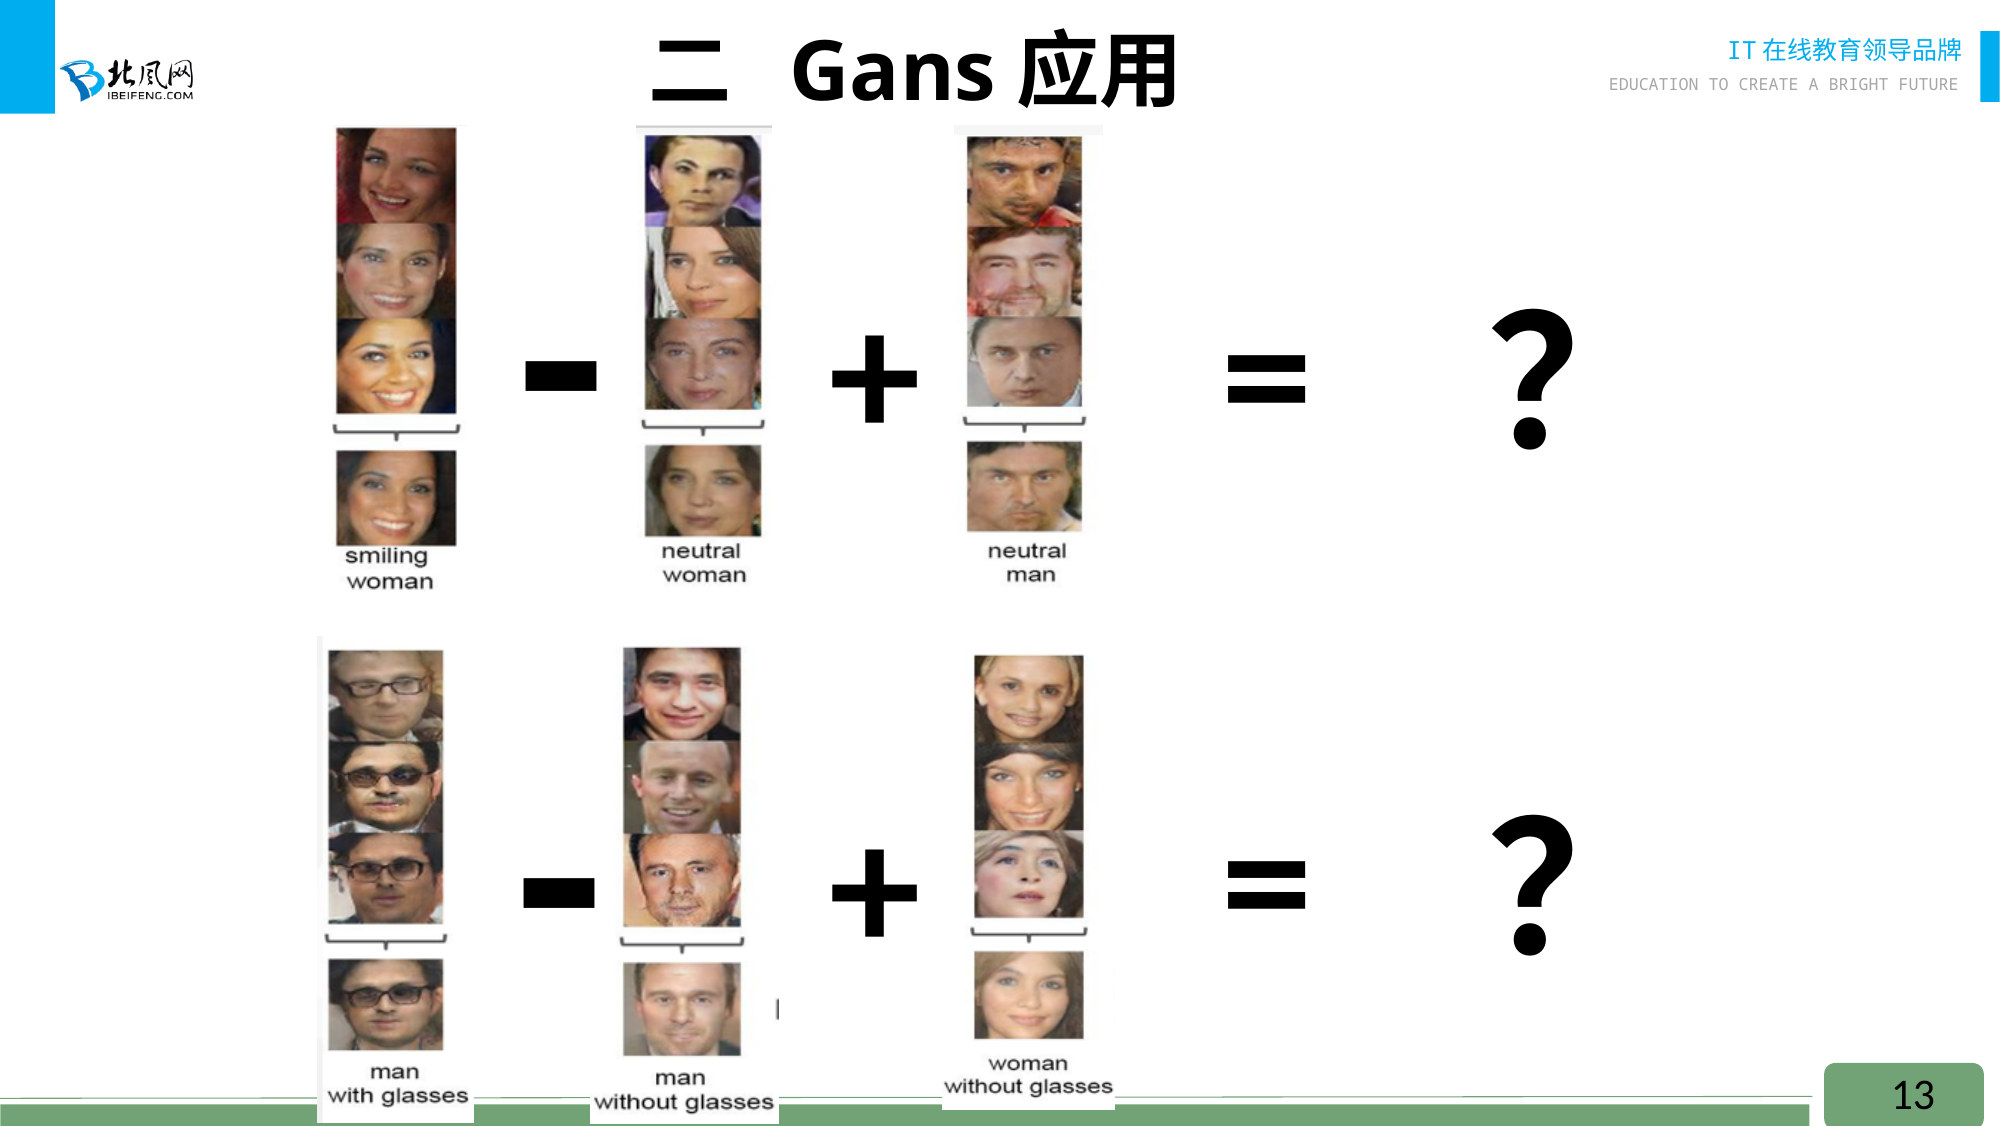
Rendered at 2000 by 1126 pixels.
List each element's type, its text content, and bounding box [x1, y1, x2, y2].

picture [636, 125, 772, 594]
picture [56, 54, 198, 103]
text_box + [814, 760, 910, 996]
text_box + [814, 247, 910, 482]
picture [942, 636, 1115, 1110]
subtitle 二 Gans应用 [633, 0, 1351, 133]
picture [317, 636, 474, 1123]
picture [954, 125, 1103, 594]
text_box = [1206, 753, 1302, 988]
picture [590, 636, 779, 1124]
text_box ？ [1471, 257, 1567, 493]
picture [332, 125, 467, 594]
text_box - [500, 680, 590, 1041]
text_box - [502, 164, 598, 524]
text_box ？ [1471, 763, 1567, 999]
text_box = [1206, 247, 1302, 482]
